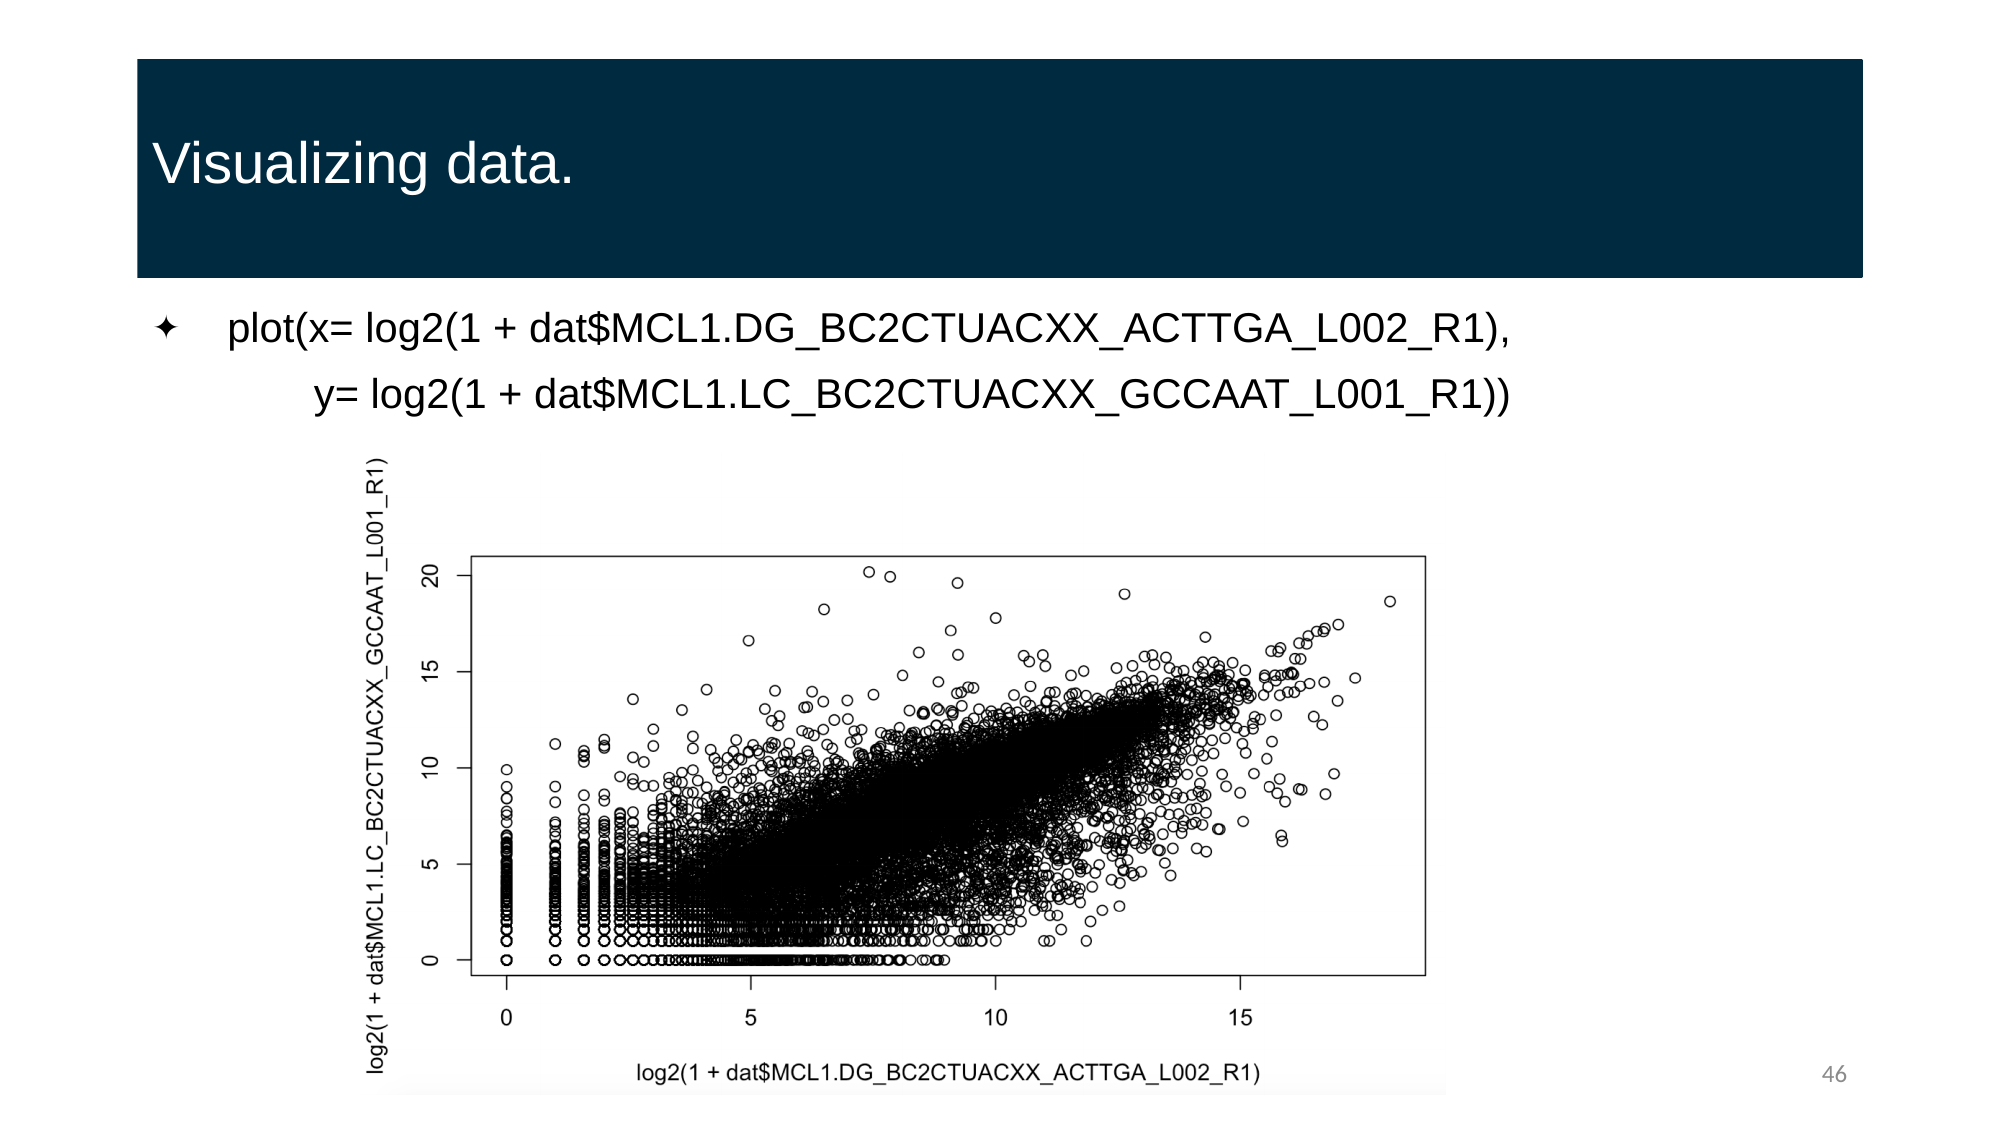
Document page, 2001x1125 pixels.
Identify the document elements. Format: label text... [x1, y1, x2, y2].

slide_number 46 [1412, 1042, 1863, 1103]
picture [359, 452, 1446, 1095]
list plot(x= log2(1 + dat$MCL1.DG_BC2CTUACXX_ACTTGA_L002_R1), y= log2(1 + dat$MCL1.LC_BC2CTUACXX_GCCAAT_L001_R1)) [137, 299, 1863, 1032]
title Visualizing data. [137, 59, 1863, 278]
